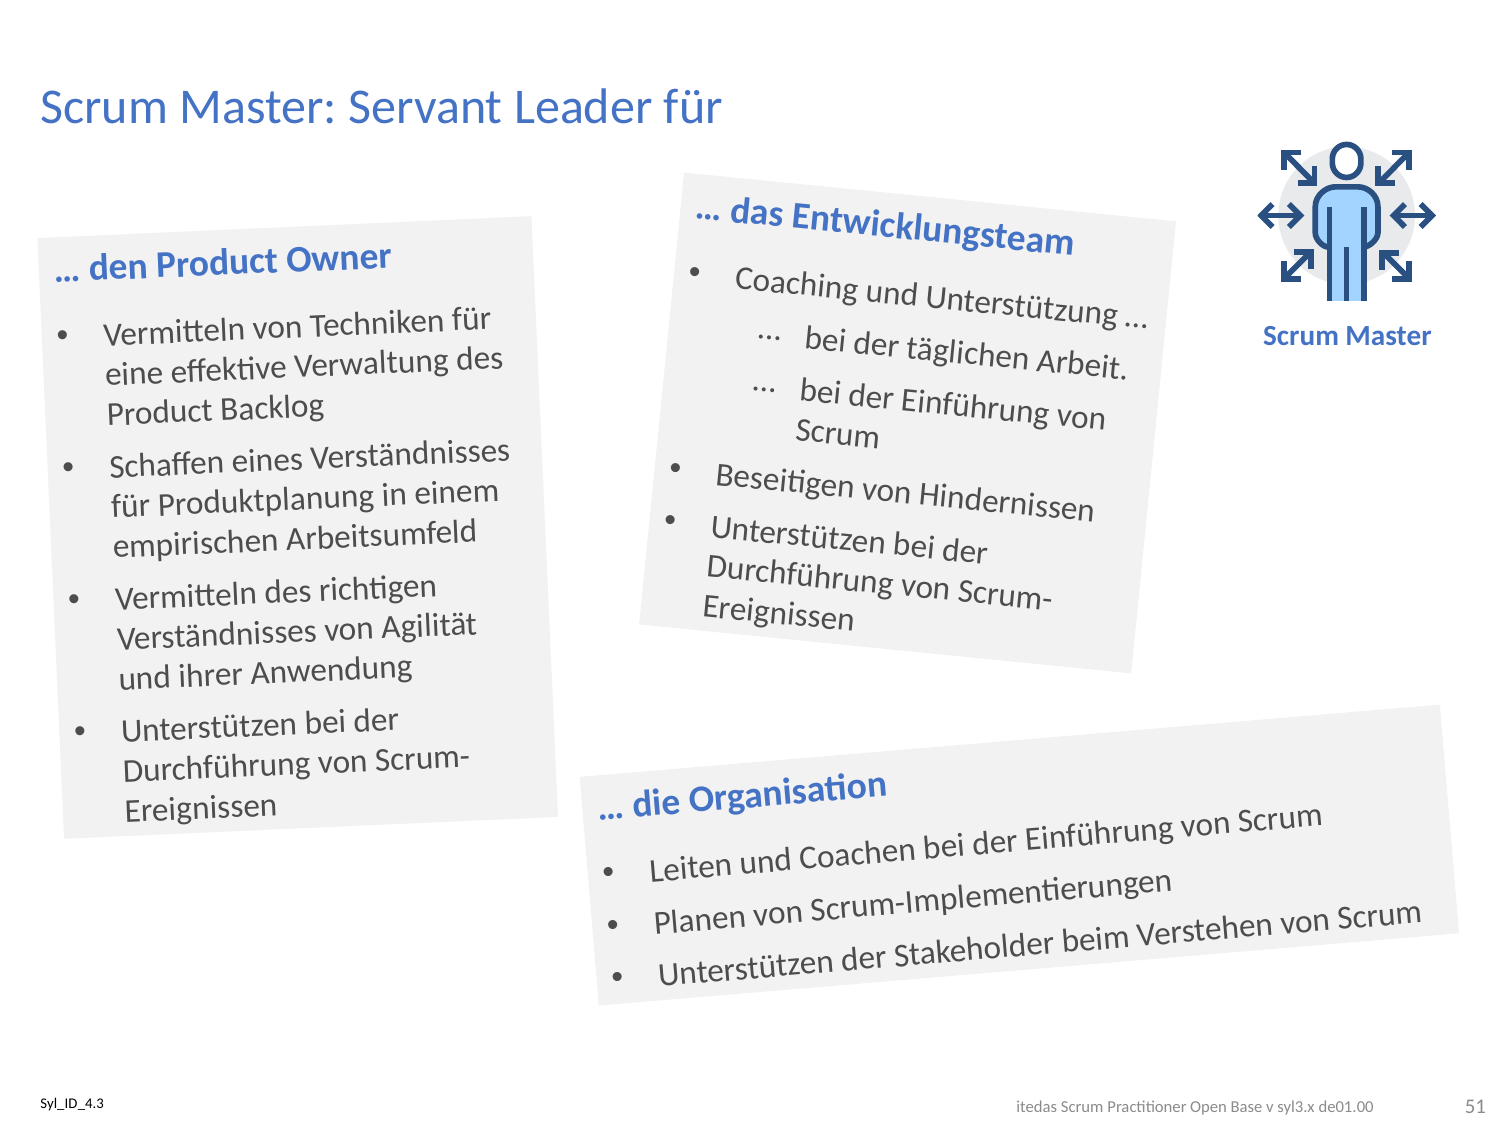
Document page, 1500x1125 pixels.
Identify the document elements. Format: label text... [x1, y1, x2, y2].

list Syl_ID_4.3 [40, 1095, 635, 1120]
text_box … die Organisation Leiten und Coachen bei der Einführung von Scrum Planen von Scrum-Implementierungen Unterstützen der Stakeholder beim Verstehen von Scrum [579, 704, 1460, 1006]
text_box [1246, 141, 1448, 360]
text_box … den Product Owner Vermitteln von Techniken für eine effektive Verwaltung des Product Backlog Schaffen eines Verständnisses für Produktplanung in einem empirischen Arbeitsumfeld Vermitteln des richtigen Verständnisses von Agilität und ihrer Anwendung Unterstützen bei der Durchführung von Scrum-Ereignissen [37, 216, 559, 839]
title Scrum Master: Servant Leader für [40, 67, 1460, 147]
slide_number 51 [1387, 1092, 1487, 1123]
text_box … das Entwicklungsteam Coaching und Unterstützung … bei der täglichen Arbeit. bei der Einführung von Scrum Beseitigen von Hindernissen Unterstützen bei der Durchführung von Scrum-Ereignissen [639, 172, 1177, 674]
footer itedas Scrum Practitioner Open Base v syl3.x de01.00 [874, 1095, 1375, 1120]
